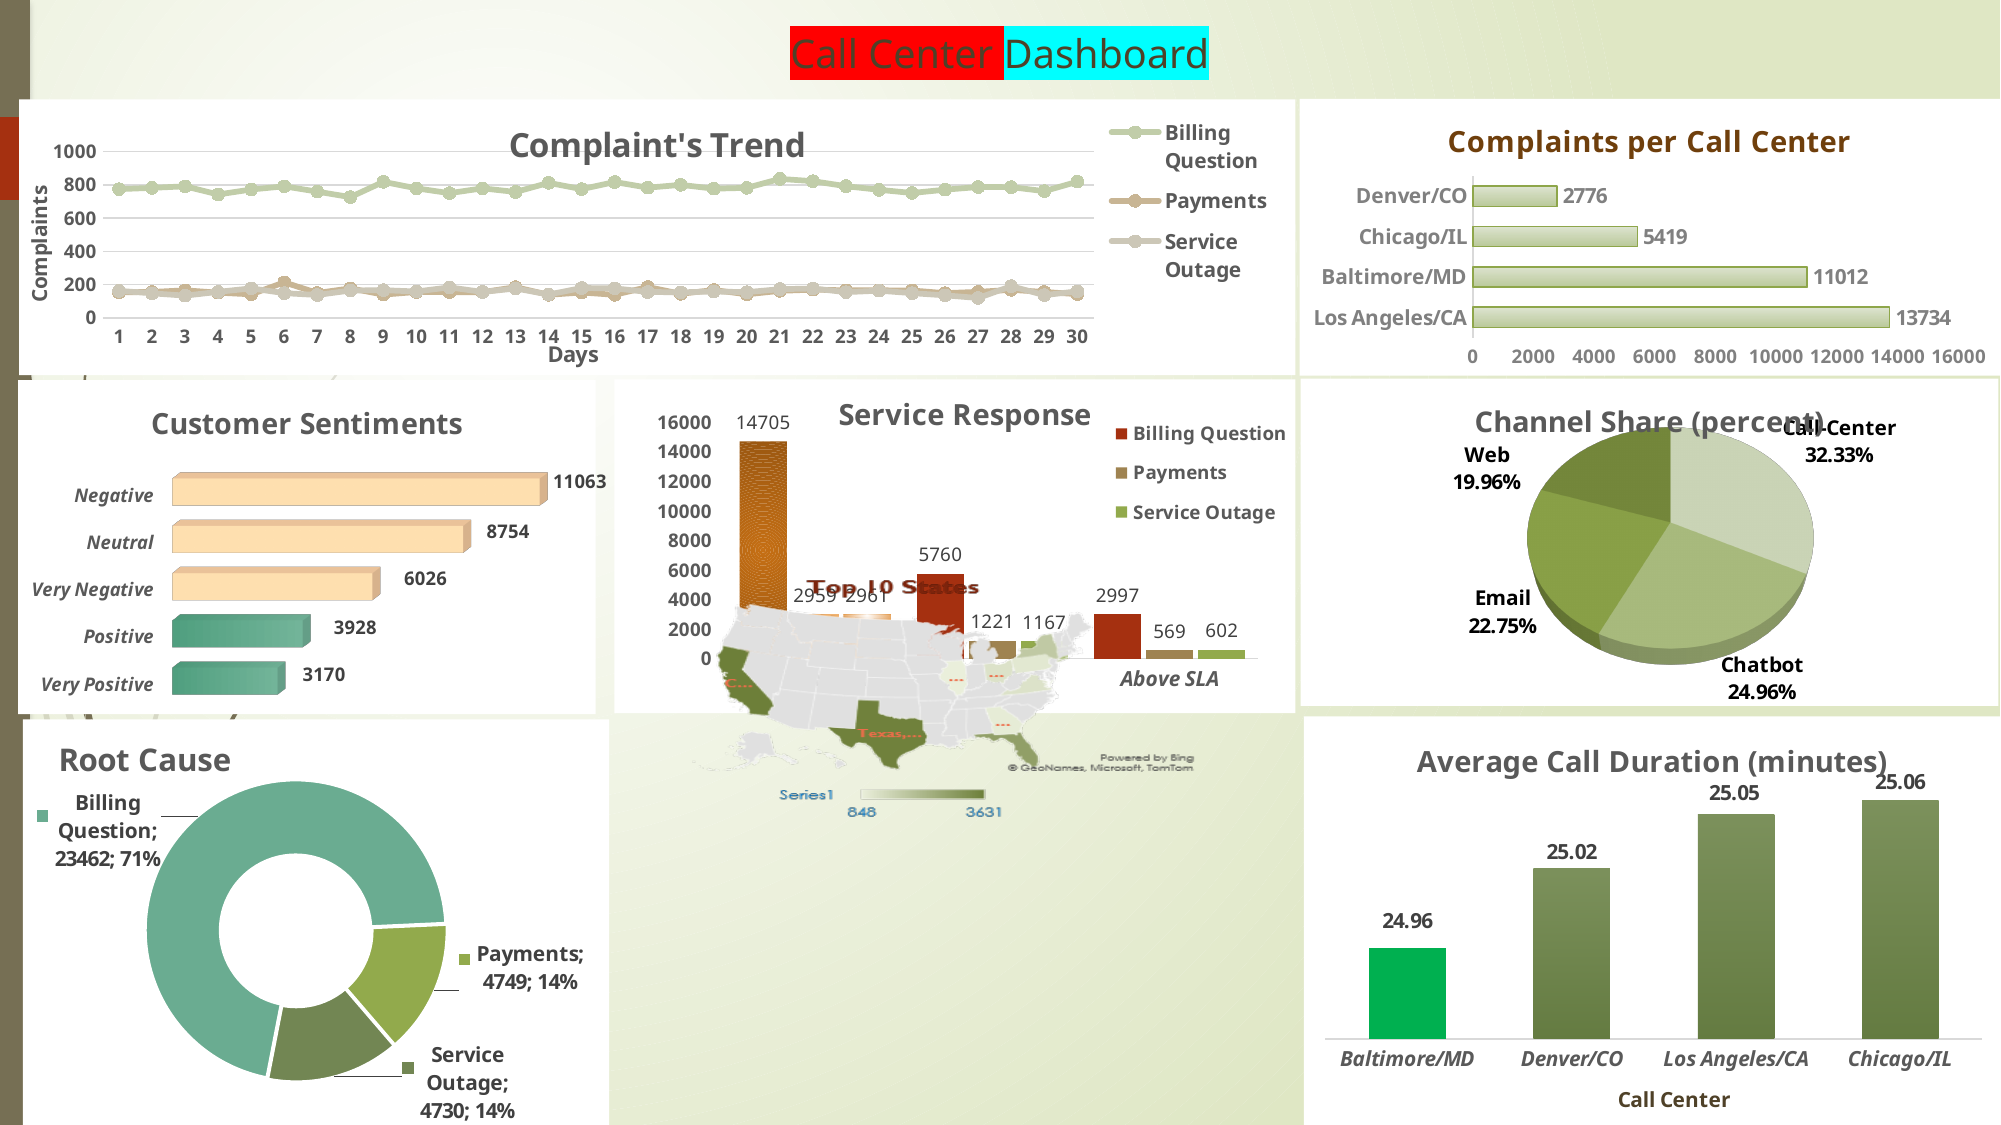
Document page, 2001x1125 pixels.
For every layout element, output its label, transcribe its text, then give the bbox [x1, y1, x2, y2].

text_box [17, 98, 2000, 1125]
text_box Call Center Dashboard [269, 21, 1731, 94]
